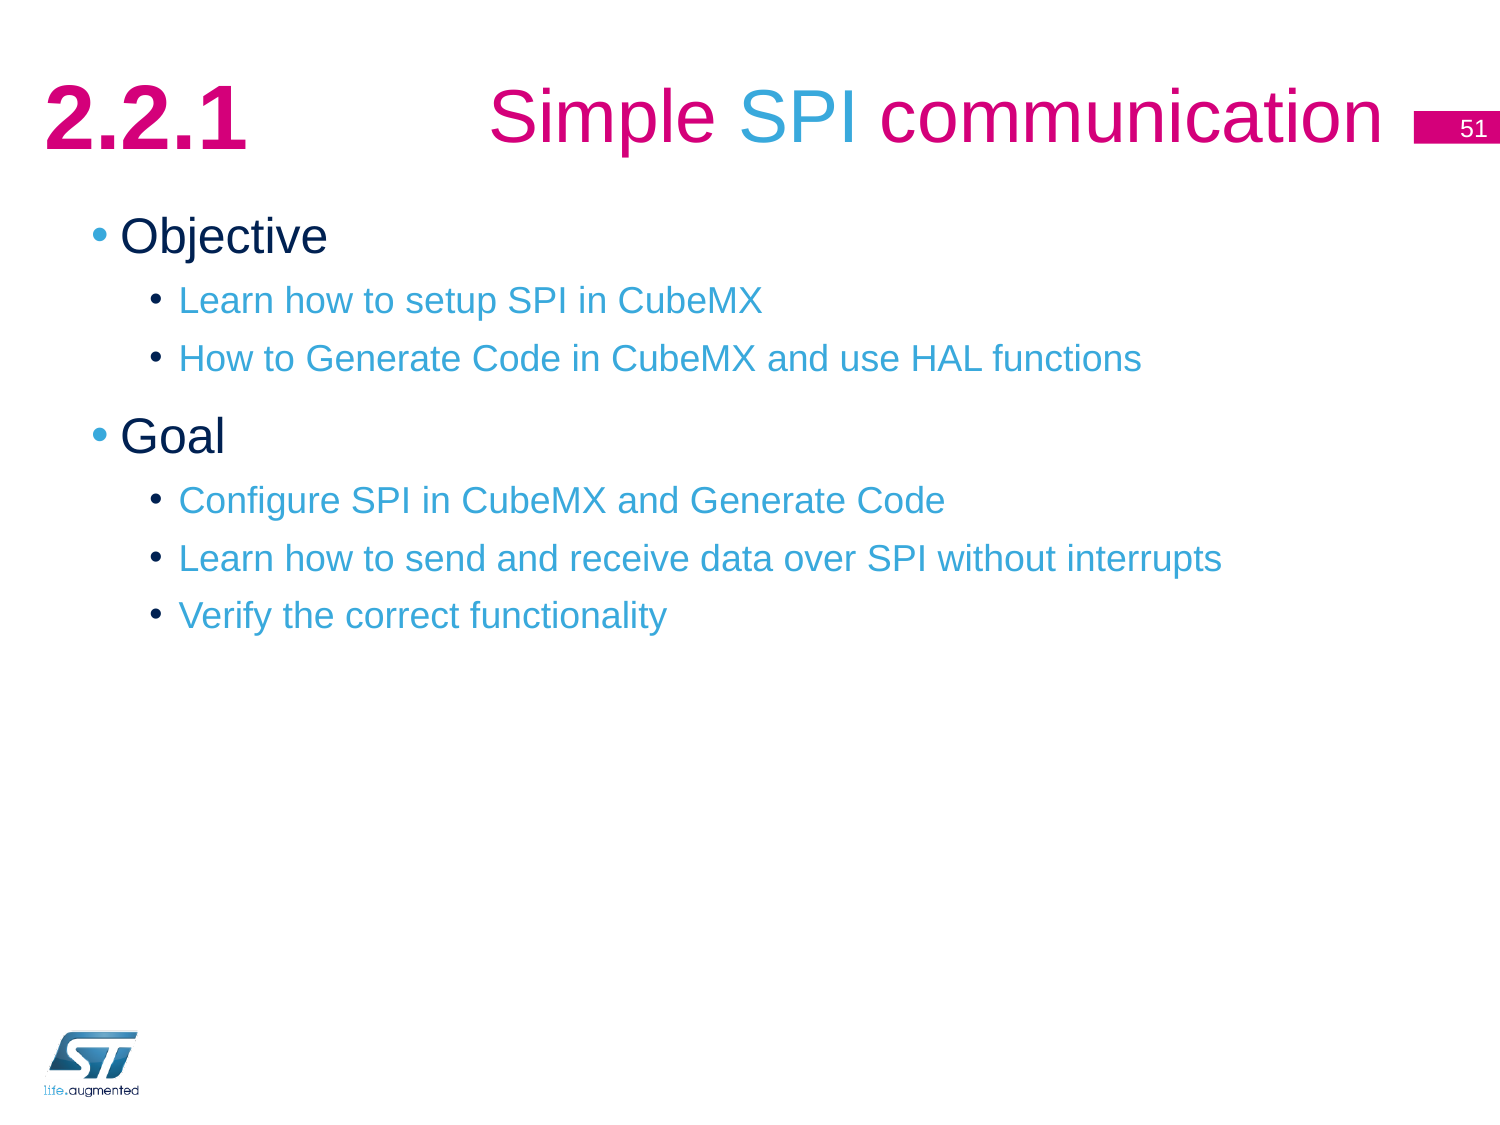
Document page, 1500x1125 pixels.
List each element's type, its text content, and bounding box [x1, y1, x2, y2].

text_box 2.2.1 [29, 19, 313, 207]
title Simple SPI communication [74, 18, 1400, 196]
slide_number 51 [1413, 111, 1500, 144]
list Objective Learn how to setup SPI in CubeMX How to Generate Code in CubeMX and use HAL functions Goal Configure SPI in CubeMX and Generate Code Learn how to send and receive data over SPI without interrupts Verify the correct functionality [75, 196, 1427, 649]
picture [36, 1022, 147, 1103]
